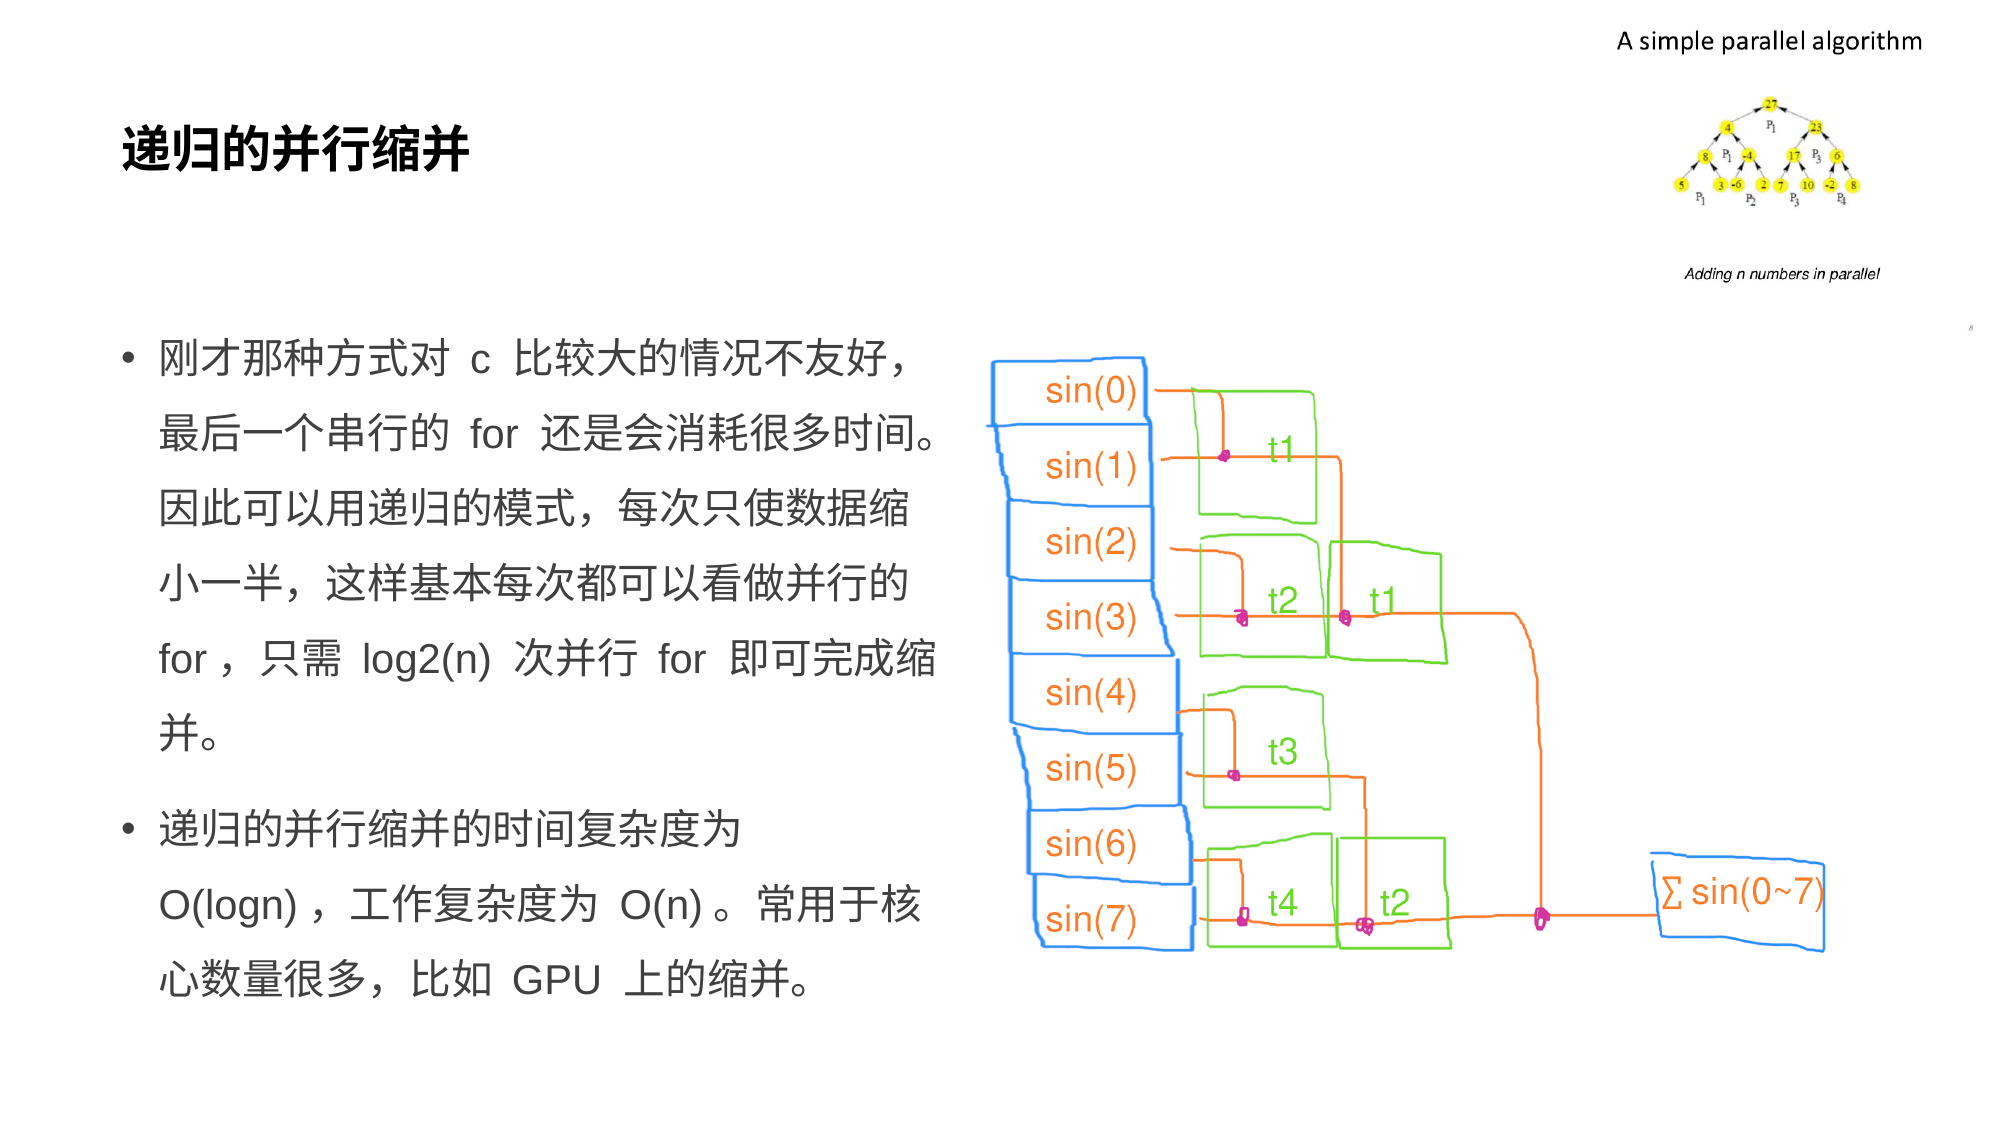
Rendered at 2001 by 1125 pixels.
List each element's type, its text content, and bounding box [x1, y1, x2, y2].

picture [1539, 0, 2000, 344]
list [981, 349, 1832, 963]
list 刚才那种方式对 c 比较大的情况不友好，最后一个串行的 for 还是会消耗很多时间。因此可以用递归的模式，每次只使数据缩小一半，这样基本每次都可以看做并行的 for，只需 log2(n) 次并行 for 即可完成缩并。 递归的并行缩并的时间复杂度为 O(logn)，工作复杂度为 O(n)。常用于核心数量很多，比如 GPU 上的缩并。 [106, 299, 957, 1014]
title 递归的并行缩并 [106, 42, 1539, 260]
